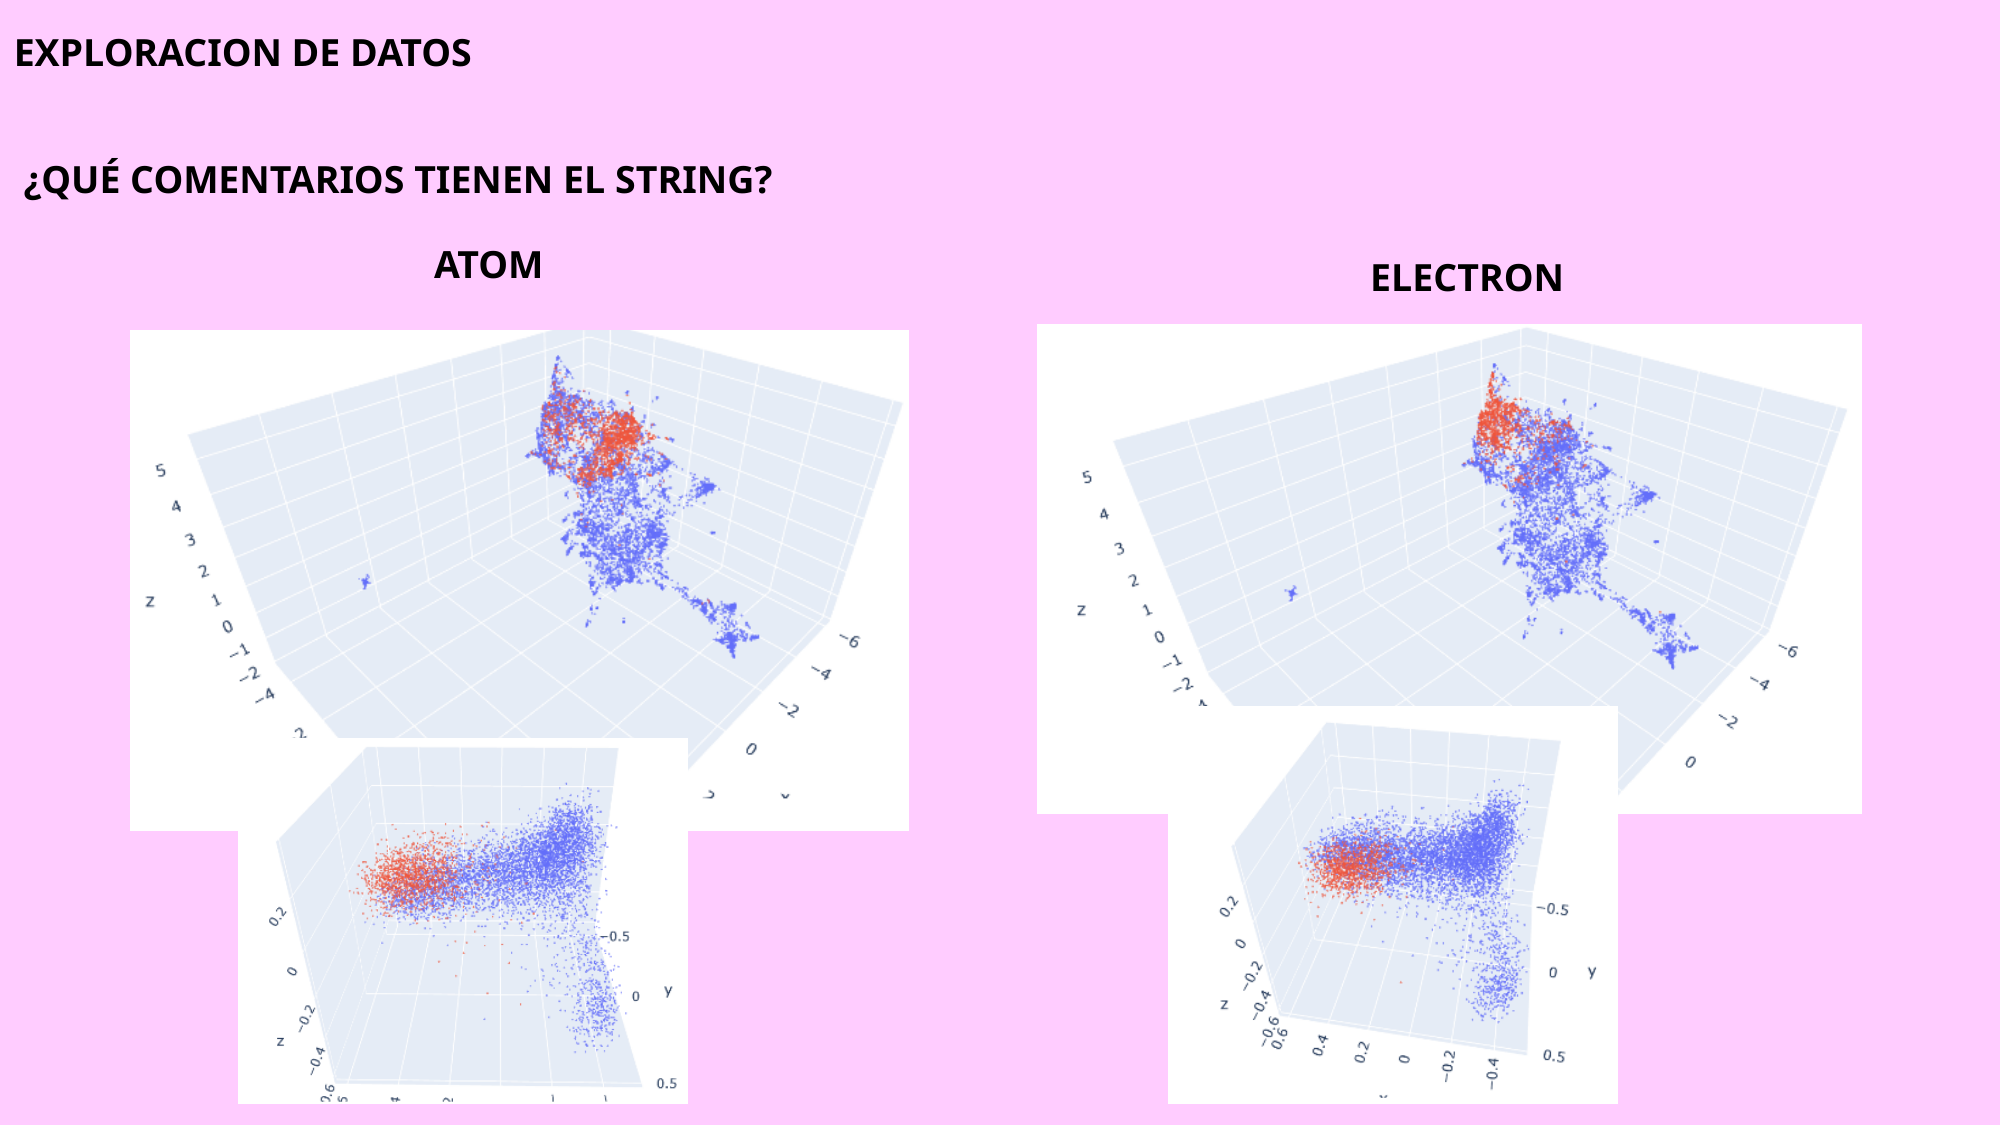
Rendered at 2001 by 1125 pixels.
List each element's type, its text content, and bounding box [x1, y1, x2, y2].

text_box ¿QUÉ COMENTARIOS TIENEN EL STRING? [8, 148, 788, 209]
picture [1036, 323, 1863, 1104]
text_box EXPLORACION DE DATOS [0, 21, 488, 82]
picture [129, 329, 909, 1105]
text_box ATOM [419, 233, 559, 293]
text_box ELECTRON [1355, 246, 1579, 307]
